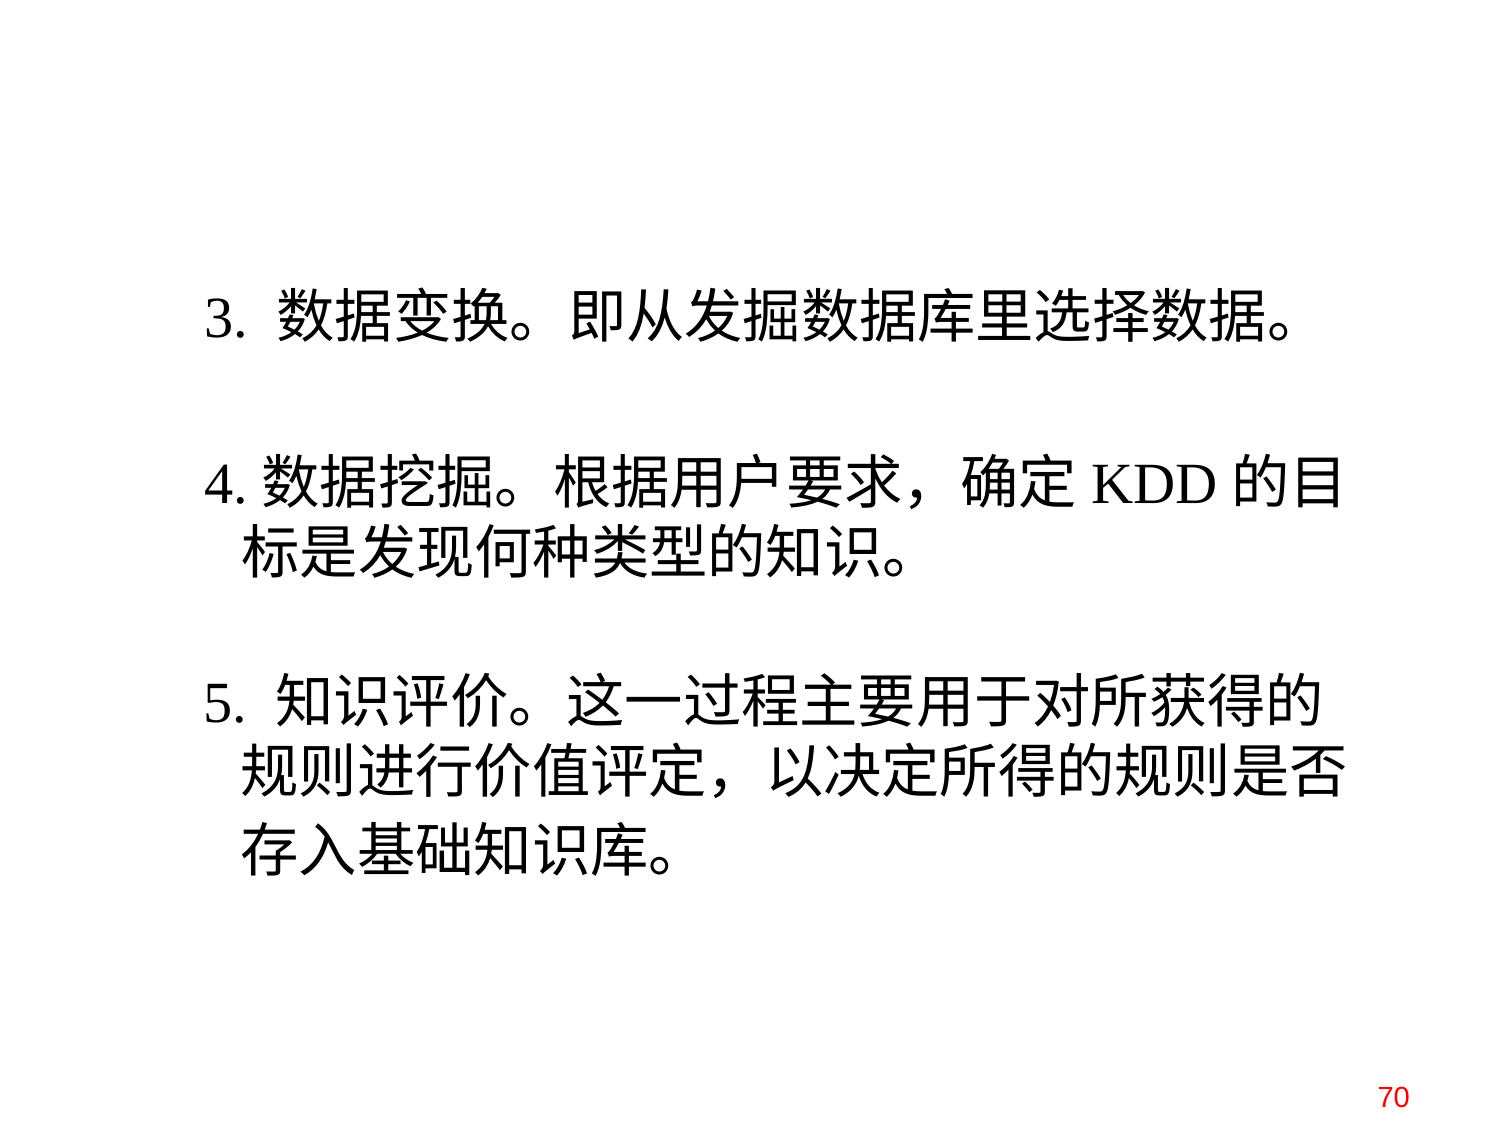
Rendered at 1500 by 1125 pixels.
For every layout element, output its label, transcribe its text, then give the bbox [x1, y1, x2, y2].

text_box 3. 数据变换。即从发掘数据库里选择数据。 [39, 272, 1353, 373]
text_box 4.数据挖掘。根据用户要求，确定KDD的目标是发现何种类型的知识。 [39, 437, 1365, 657]
slide_number 70 [891, 1070, 1426, 1106]
text_box 5. 知识评价。这一过程主要用于对所获得的规则进行价值评定，以决定所得的规则是否存入基础知识库。 [38, 657, 1376, 982]
